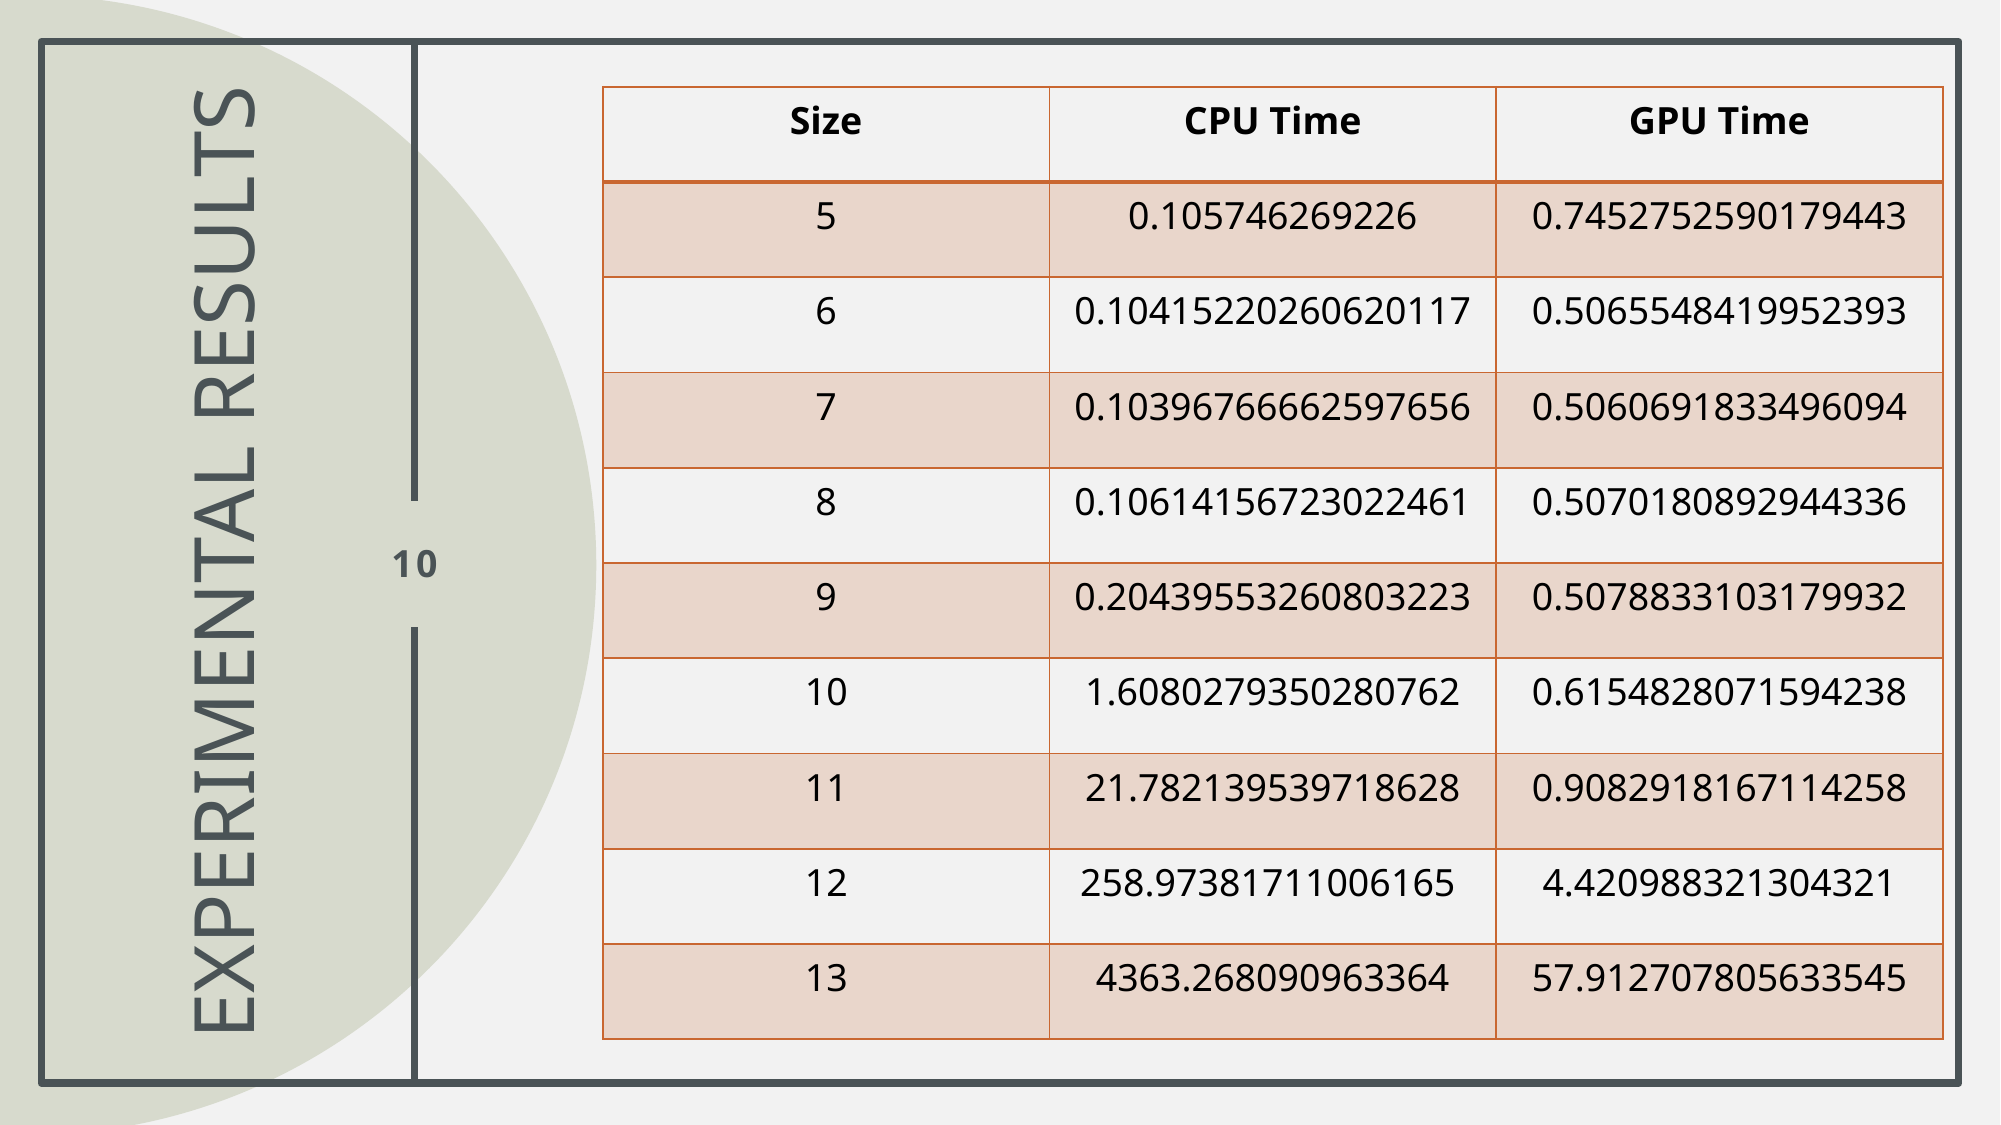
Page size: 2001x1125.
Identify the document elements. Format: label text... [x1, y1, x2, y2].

table_cell 8 [604, 469, 1049, 562]
table_cell 4.420988321304321 [1497, 850, 1942, 943]
table_cell 0.5078833103179932 [1497, 564, 1942, 657]
slide_number 10 [360, 502, 470, 629]
table_cell 57.912707805633545 [1497, 945, 1942, 1038]
table_cell 4363.268090963364 [1050, 945, 1495, 1038]
table_cell 7 [604, 373, 1049, 467]
table_cell 10 [604, 659, 1049, 753]
table_cell 6 [604, 278, 1049, 372]
table_cell 0.10415220260620117 [1050, 278, 1495, 372]
table_header CPU Time [1050, 88, 1495, 180]
table_cell 0.10614156723022461 [1050, 469, 1495, 562]
table_cell 9 [604, 564, 1049, 657]
table_cell 0.10396766662597656 [1050, 373, 1495, 467]
table_cell 12 [604, 850, 1049, 943]
table_cell 5 [604, 184, 1049, 276]
table_cell 0.20439553260803223 [1050, 564, 1495, 657]
table_cell 0.7452752590179443 [1497, 184, 1942, 276]
table_header Size [604, 88, 1049, 180]
table_header GPU Time [1497, 88, 1942, 180]
table_cell 258.97381711006165 [1050, 850, 1495, 943]
table_cell 1.6080279350280762 [1050, 659, 1495, 753]
table_cell 0.5065548419952393 [1497, 278, 1942, 372]
table_cell 0.9082918167114258 [1497, 754, 1942, 848]
table_cell 13 [604, 945, 1049, 1038]
table_cell 11 [604, 754, 1049, 848]
title EXPERIMENTAL RESULTS [39, 45, 417, 1080]
table_cell 0.6154828071594238 [1497, 659, 1942, 753]
table_cell 0.5060691833496094 [1497, 373, 1942, 467]
table_cell 21.782139539718628 [1050, 754, 1495, 848]
table_cell 0.5070180892944336 [1497, 469, 1942, 562]
table_cell 0.105746269226 [1050, 184, 1495, 276]
